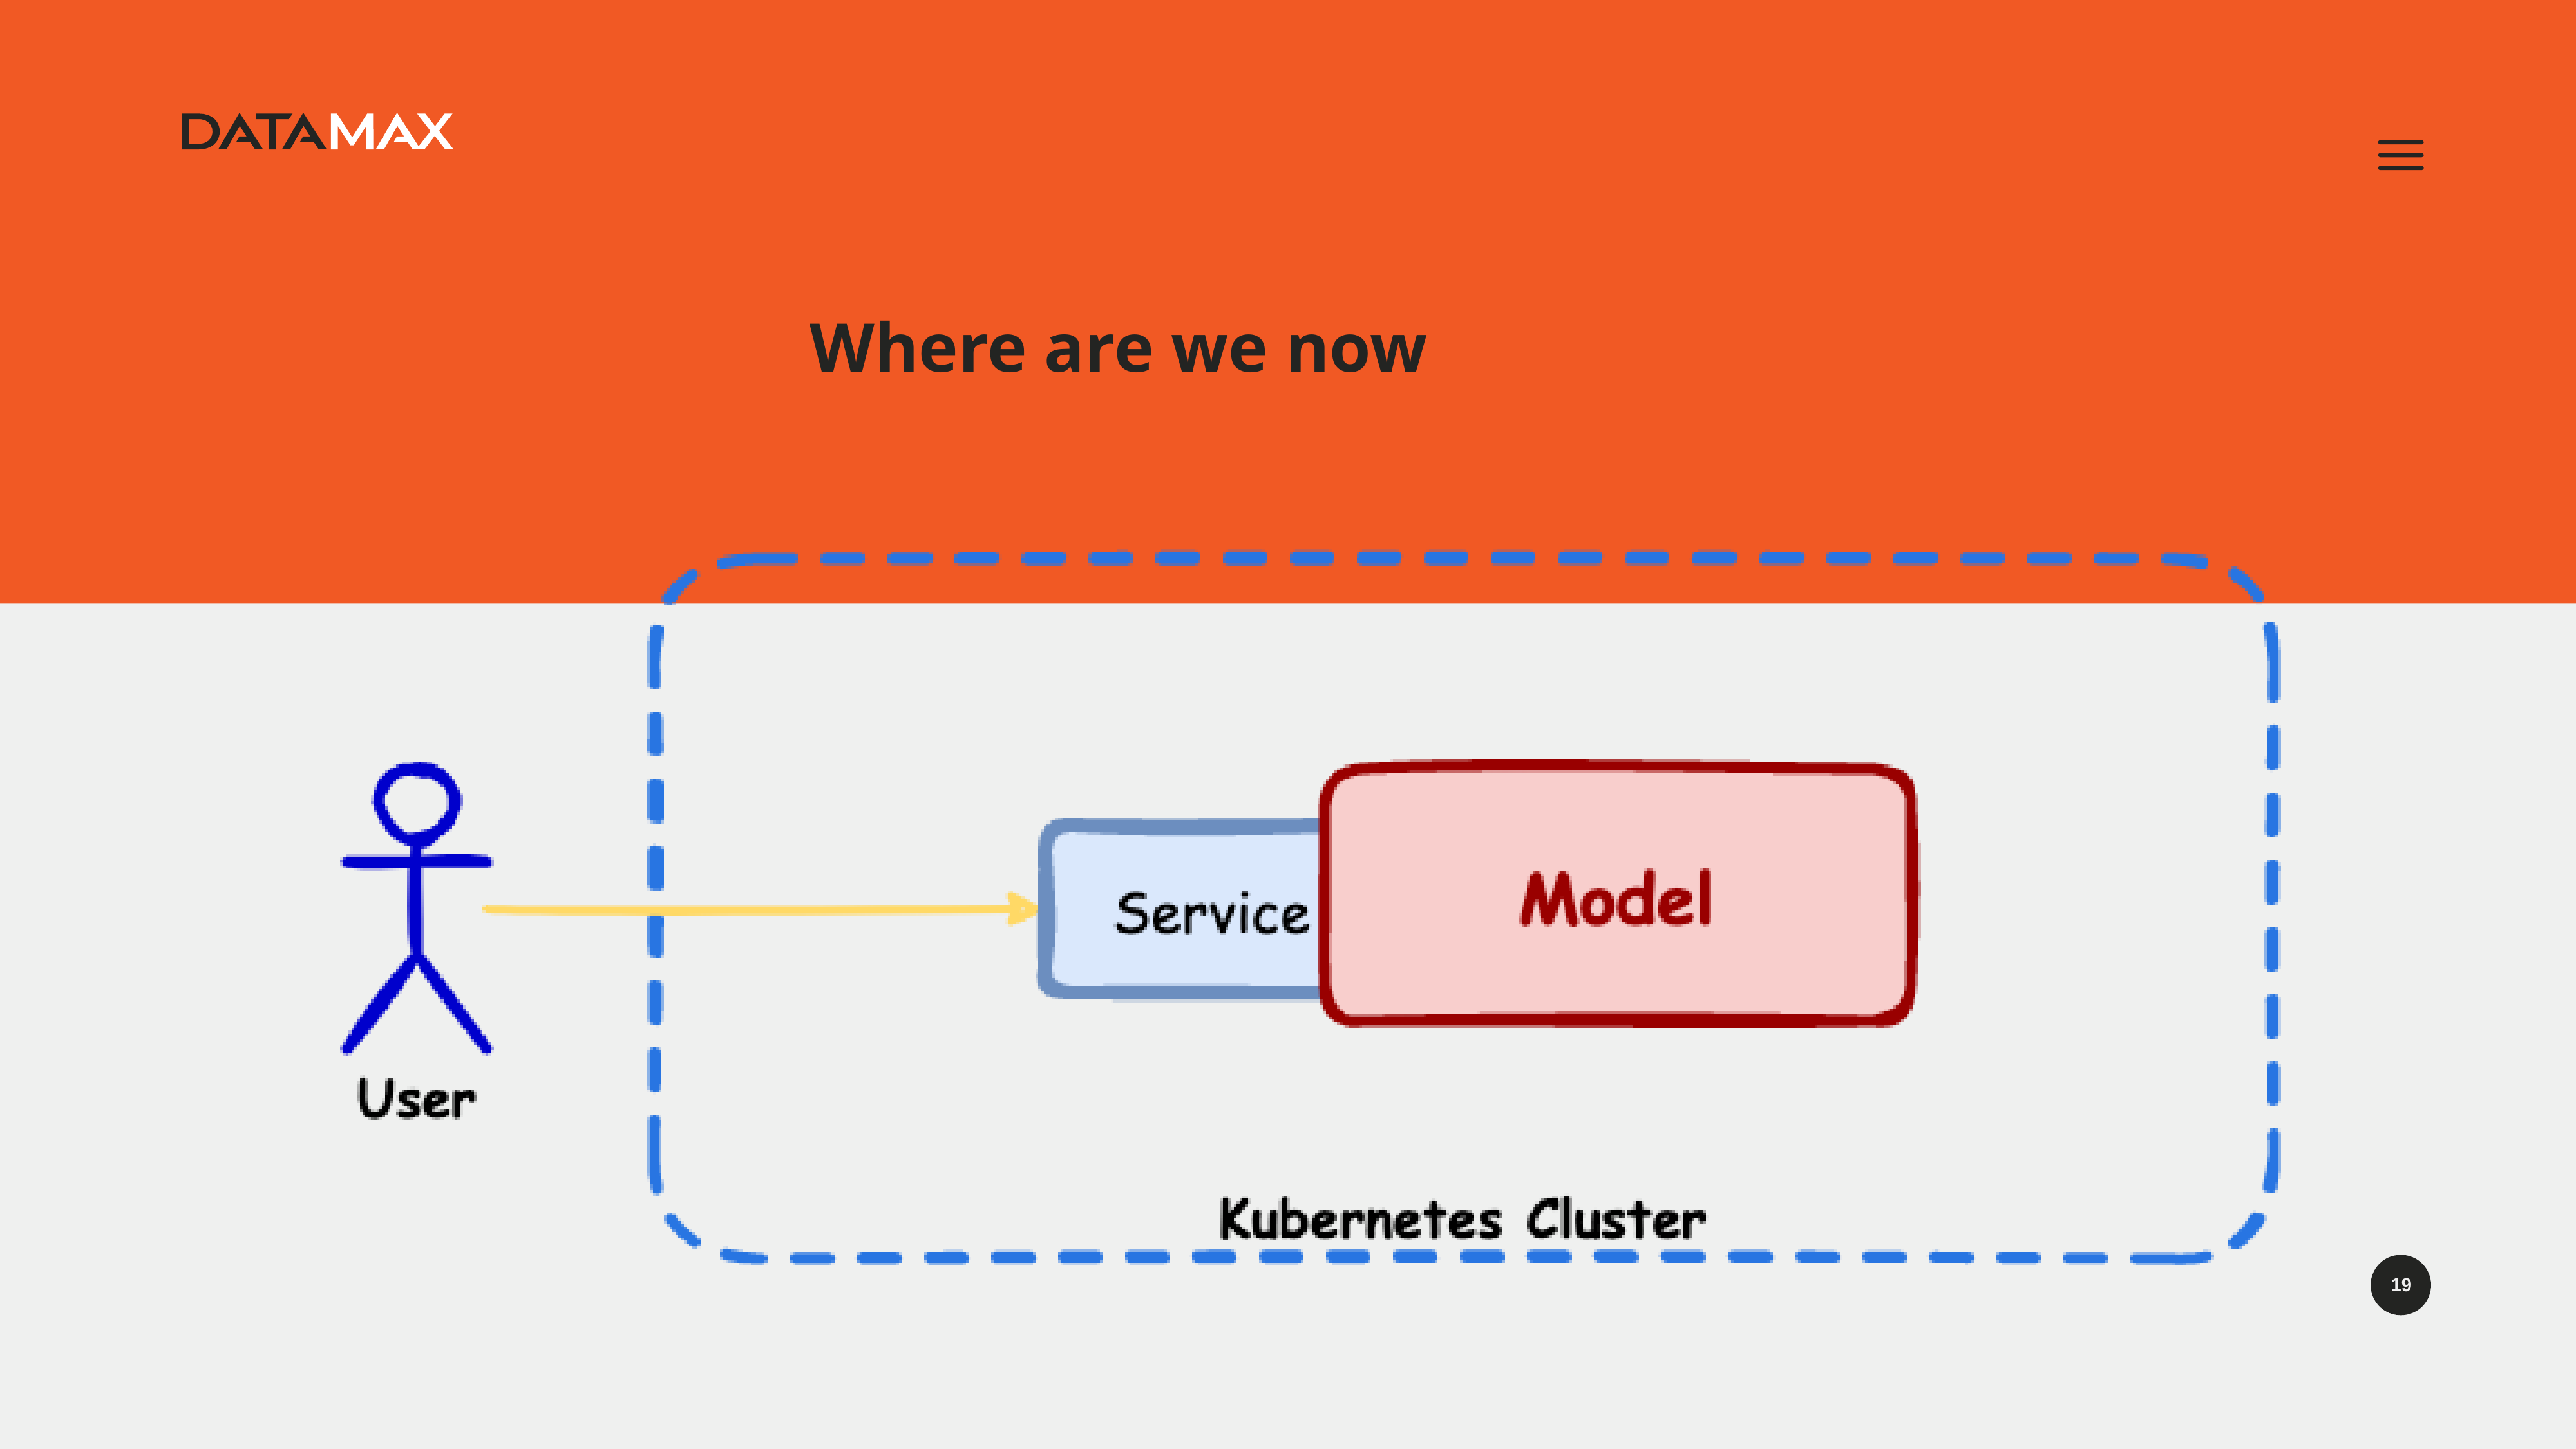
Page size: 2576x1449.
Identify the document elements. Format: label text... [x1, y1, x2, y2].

text_box [0, 0, 2576, 604]
text_box Where are we now [804, 299, 1870, 391]
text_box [181, 112, 454, 150]
slide_number 19 [2371, 1268, 2432, 1300]
text_box [2378, 153, 2424, 158]
picture [327, 541, 2293, 1274]
text_box [2378, 166, 2424, 171]
text_box [2378, 140, 2424, 145]
